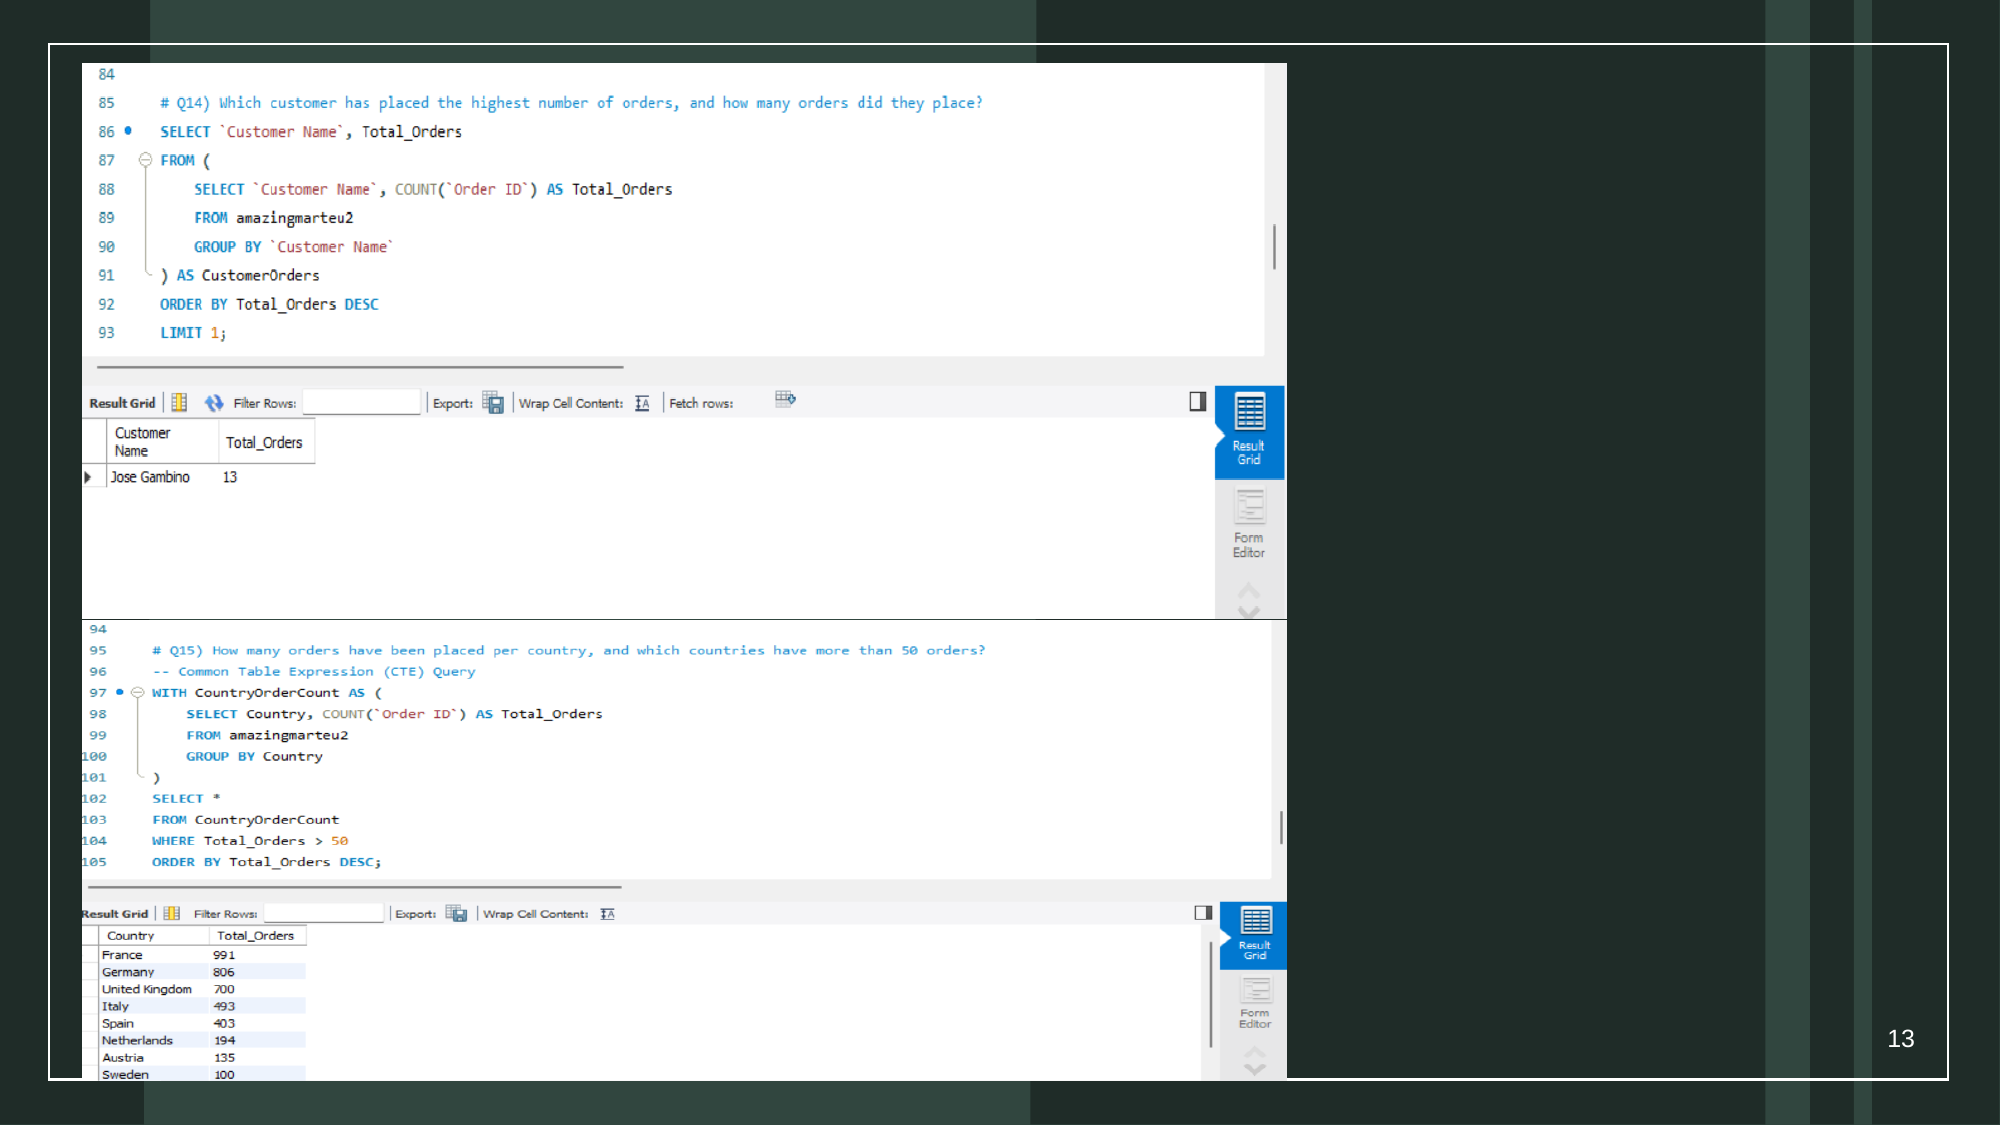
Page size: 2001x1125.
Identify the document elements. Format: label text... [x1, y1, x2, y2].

picture [81, 620, 1287, 1081]
slide_number 13 [1791, 1008, 1931, 1068]
picture [81, 63, 1287, 619]
